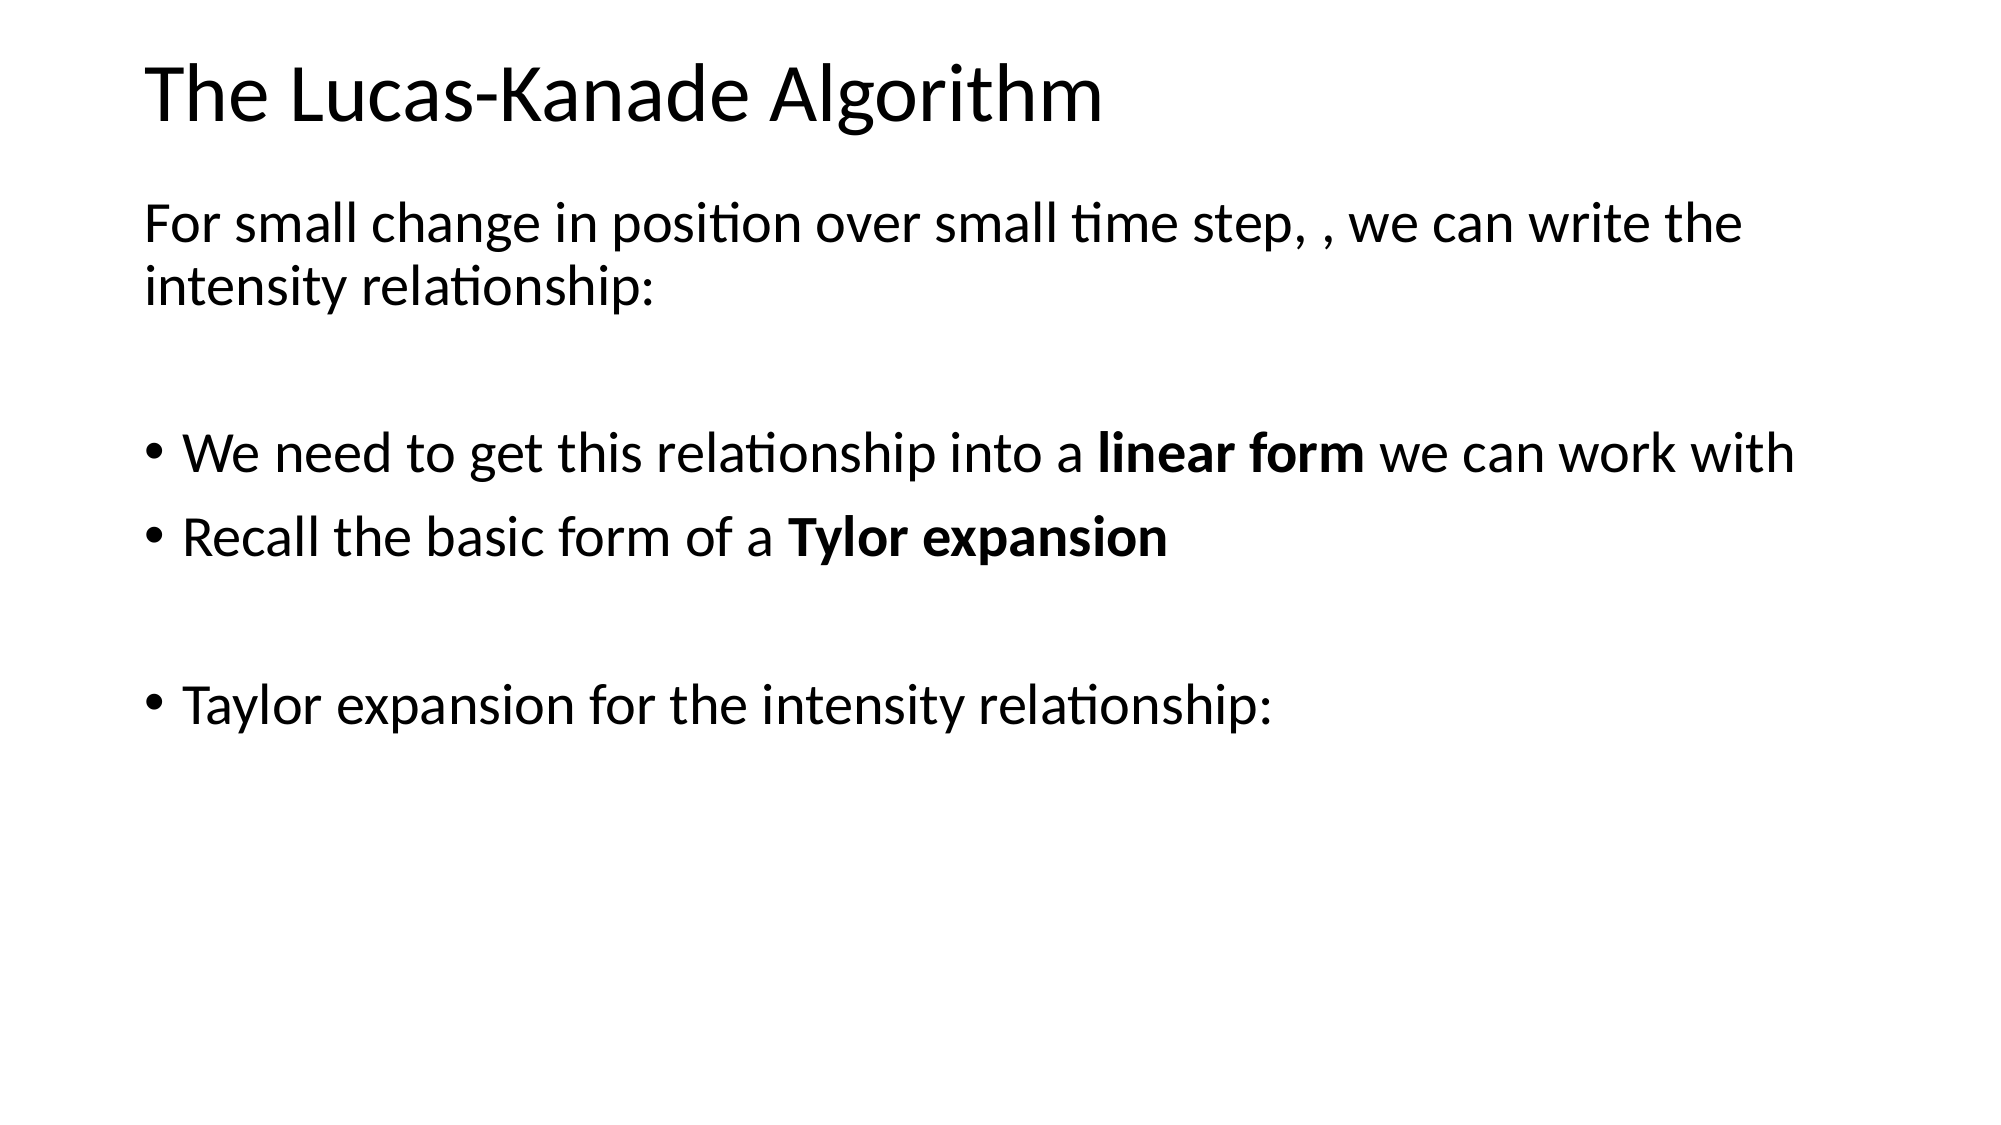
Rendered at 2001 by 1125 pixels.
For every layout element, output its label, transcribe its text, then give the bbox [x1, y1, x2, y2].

title The Lucas-Kanade Algorithm [129, 22, 1855, 166]
